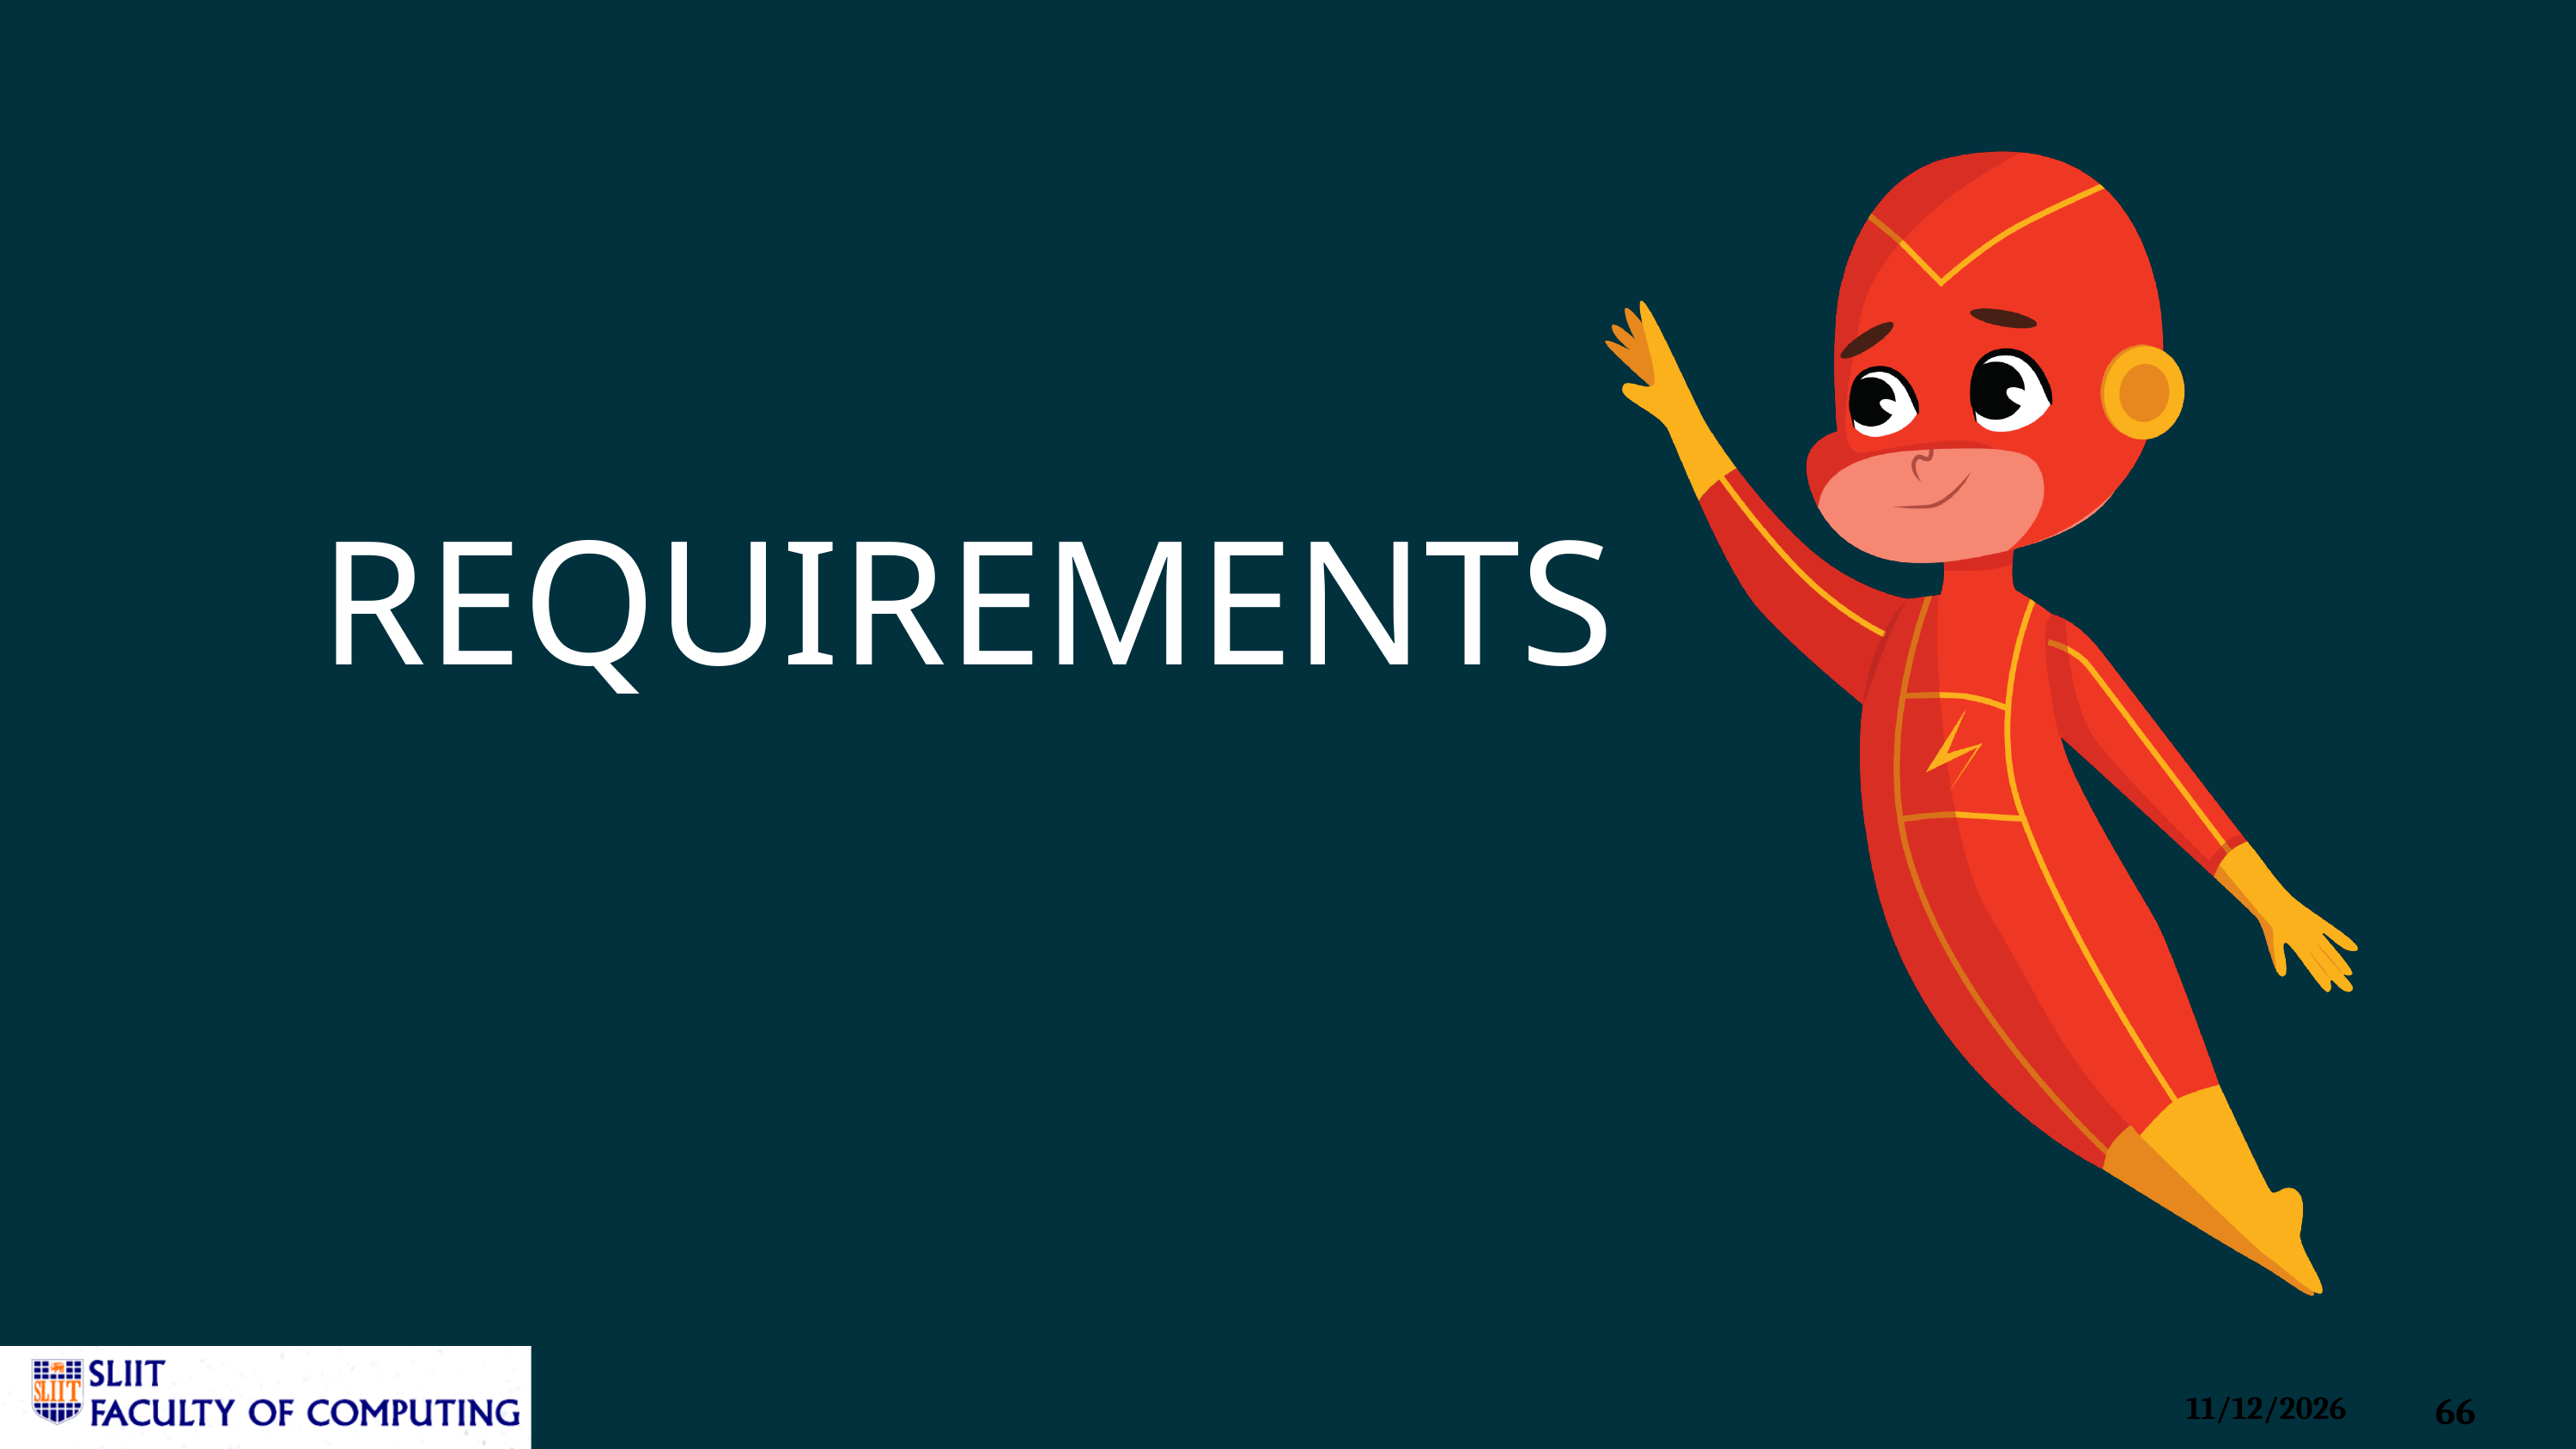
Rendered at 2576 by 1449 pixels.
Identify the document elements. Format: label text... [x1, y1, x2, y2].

picture [1540, 541, 1606, 665]
text_box REQUIREMENTS​ [72, 487, 1540, 912]
picture [0, 1347, 531, 1449]
picture [1606, 152, 2357, 1295]
